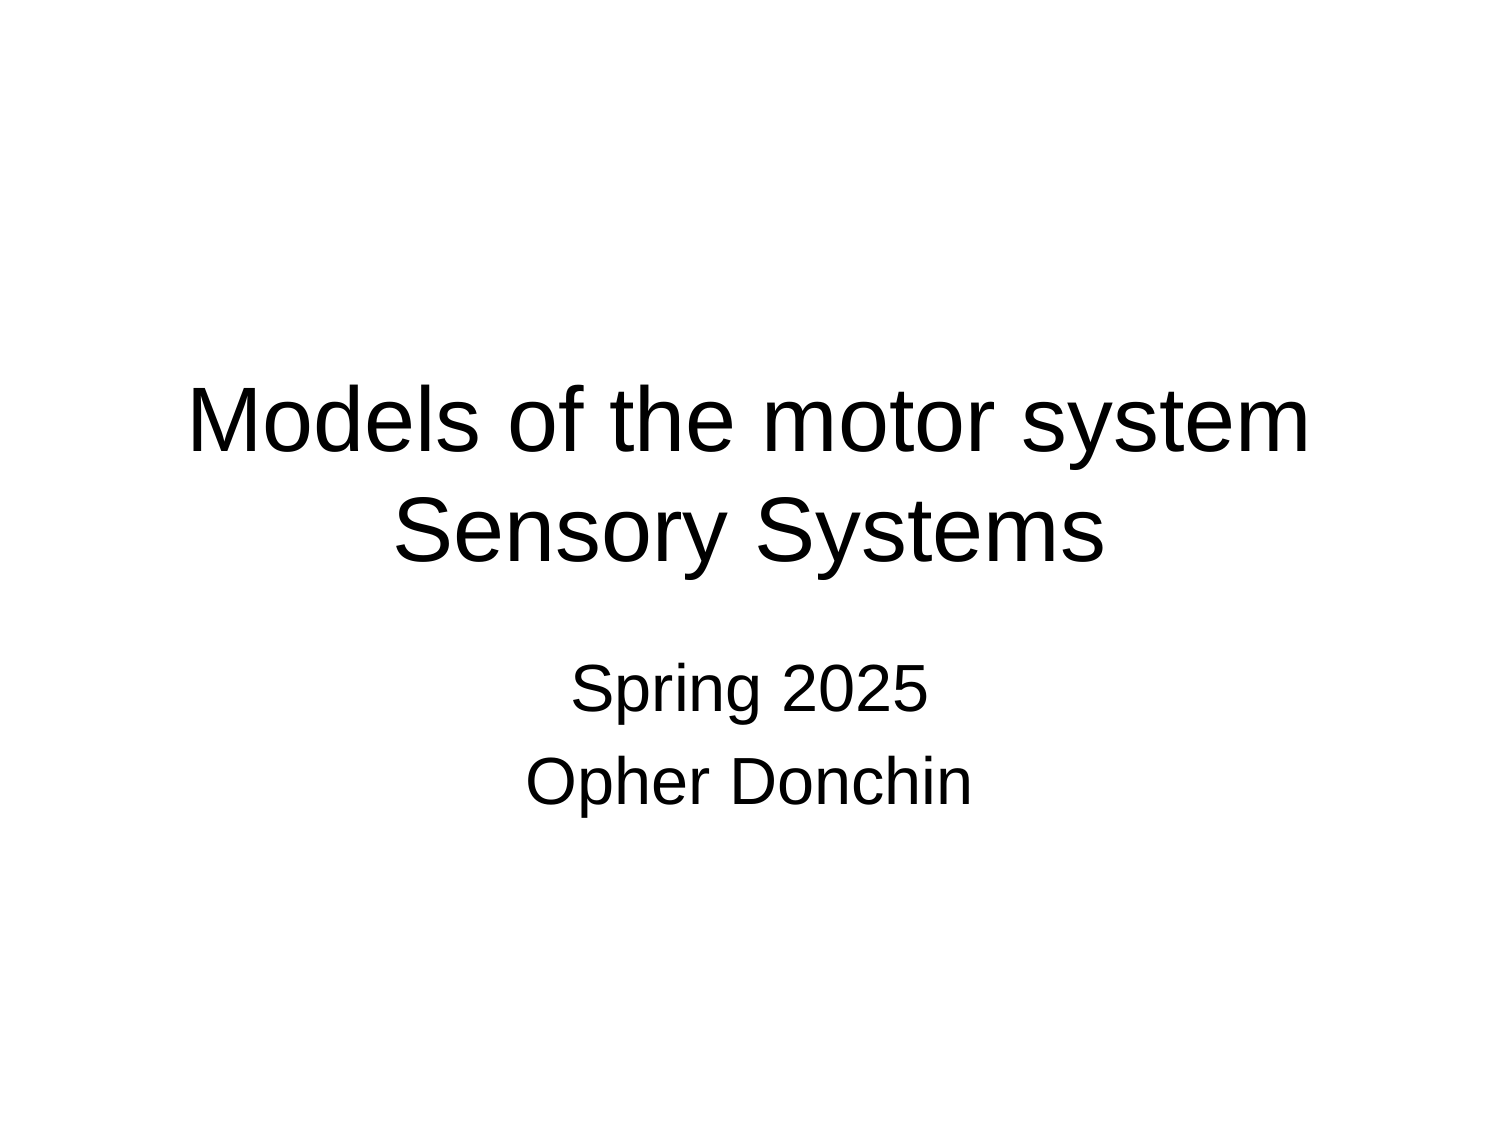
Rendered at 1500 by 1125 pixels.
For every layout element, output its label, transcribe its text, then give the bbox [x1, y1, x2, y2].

title Models of the motor system Sensory Systems [112, 349, 1388, 591]
subtitle Spring 2025 Opher Donchin [225, 637, 1275, 925]
